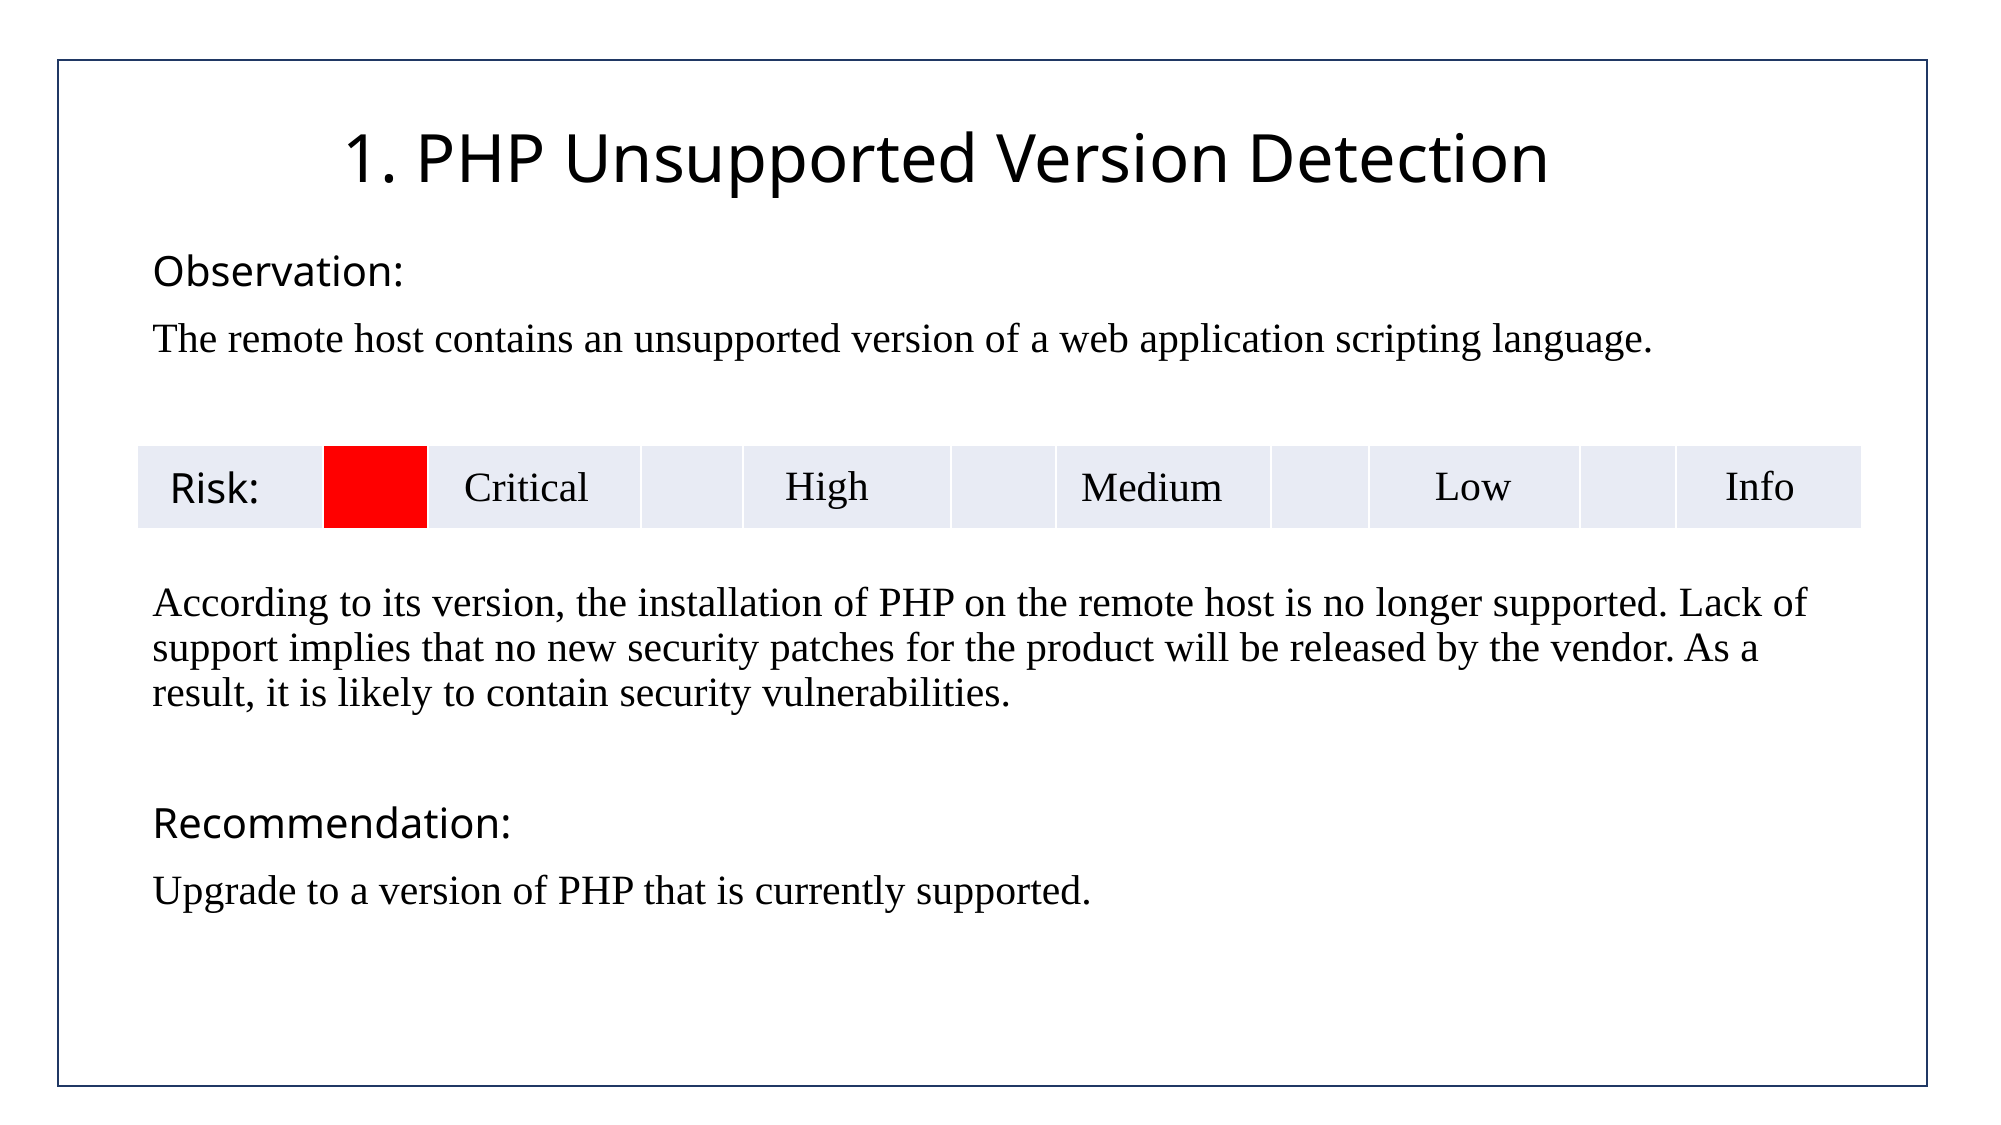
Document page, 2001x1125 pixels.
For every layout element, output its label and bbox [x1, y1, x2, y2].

text_box [57, 59, 1928, 1087]
